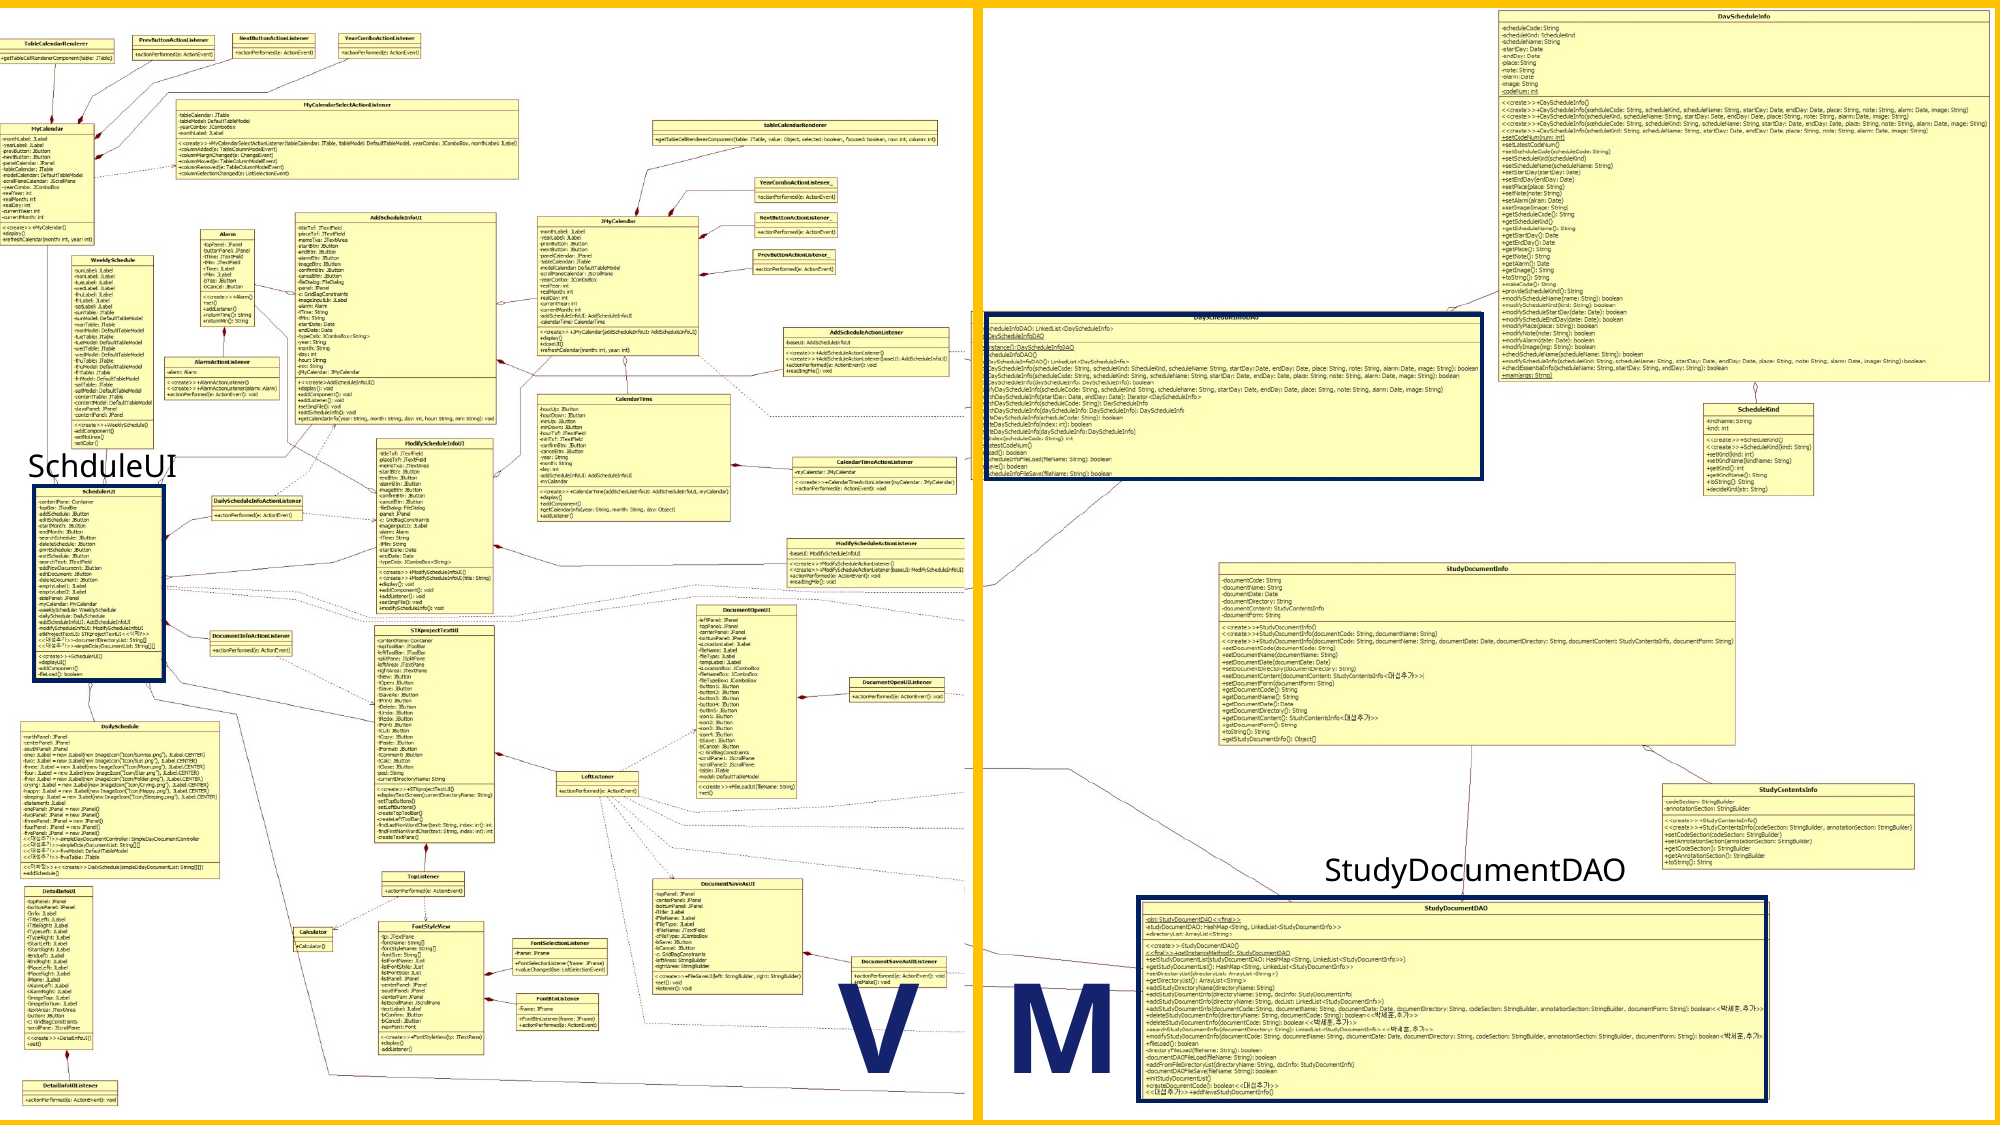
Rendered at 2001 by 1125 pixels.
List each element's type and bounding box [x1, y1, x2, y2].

picture [0, 5, 964, 1125]
text_box [514, 346, 1513, 807]
text_box [964, 0, 2000, 1125]
